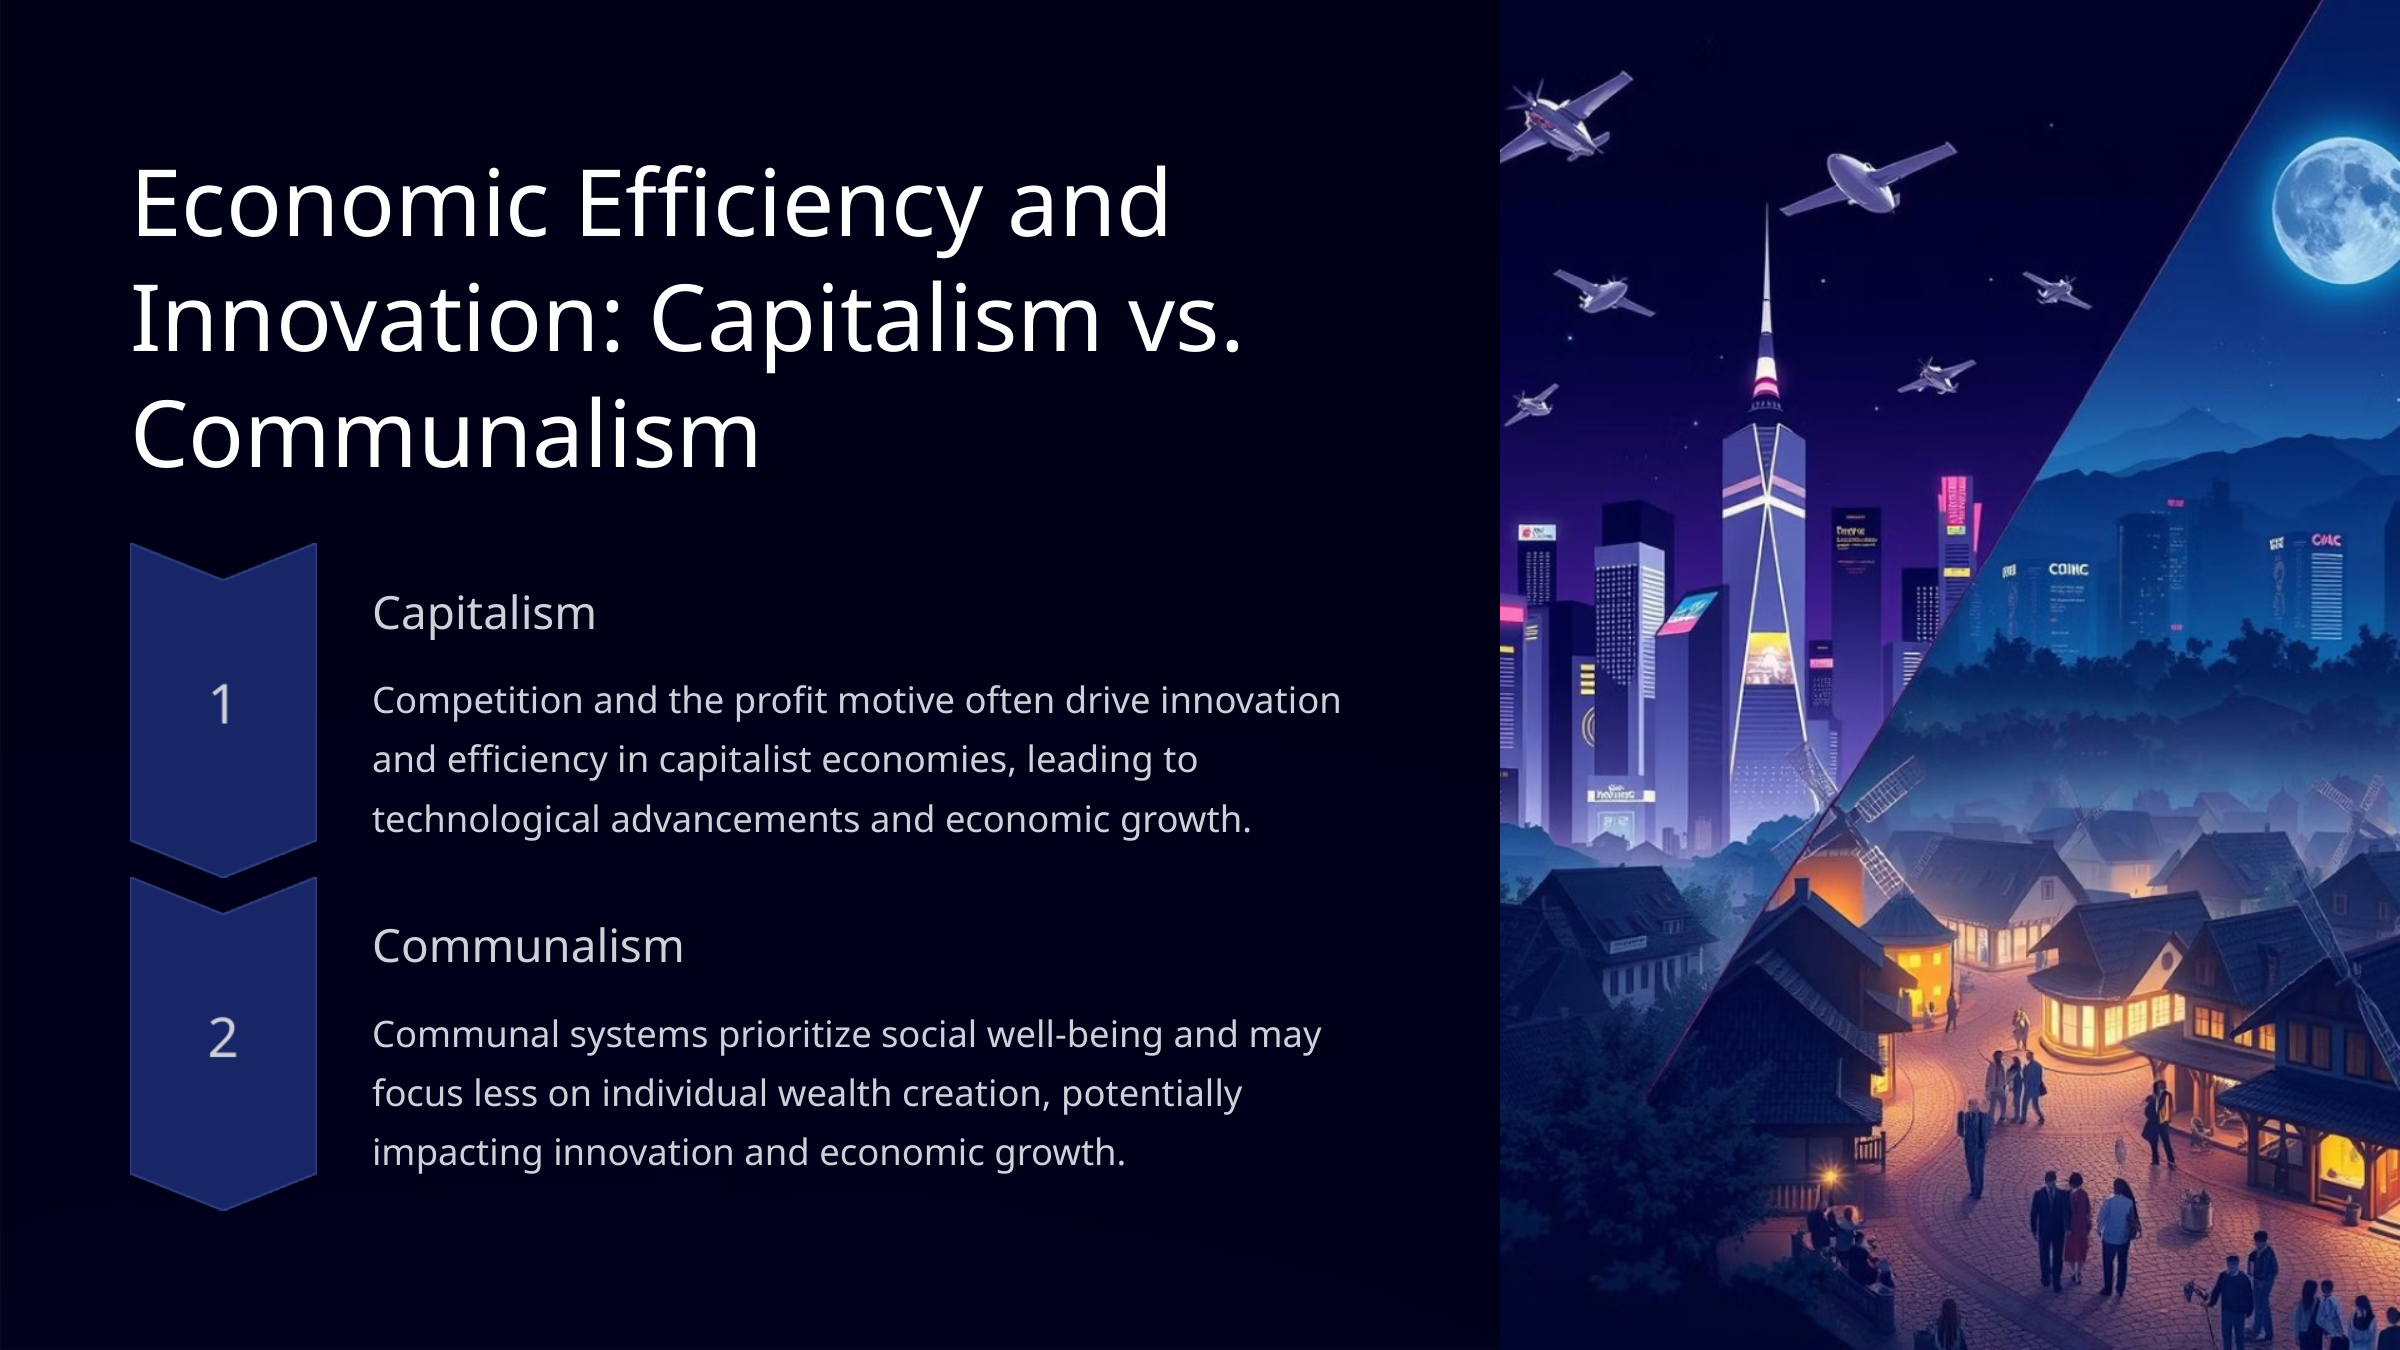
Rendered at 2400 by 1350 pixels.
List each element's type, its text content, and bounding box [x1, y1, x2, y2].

text_box Competition and the profit motive often drive innovation and efficiency in capitalist economies, leading to technological advancements and economic growth. [372, 661, 1370, 840]
text_box Economic Efficiency and Innovation: Capitalism vs. Communalism [130, 139, 1370, 488]
text_box Capitalism [371, 580, 838, 640]
picture [1499, 0, 2400, 1350]
picture [130, 543, 317, 1211]
text_box Communalism [371, 914, 838, 973]
text_box Communal systems prioritize social well-being and may focus less on individual wealth creation, potentially impacting innovation and economic growth. [372, 994, 1370, 1174]
